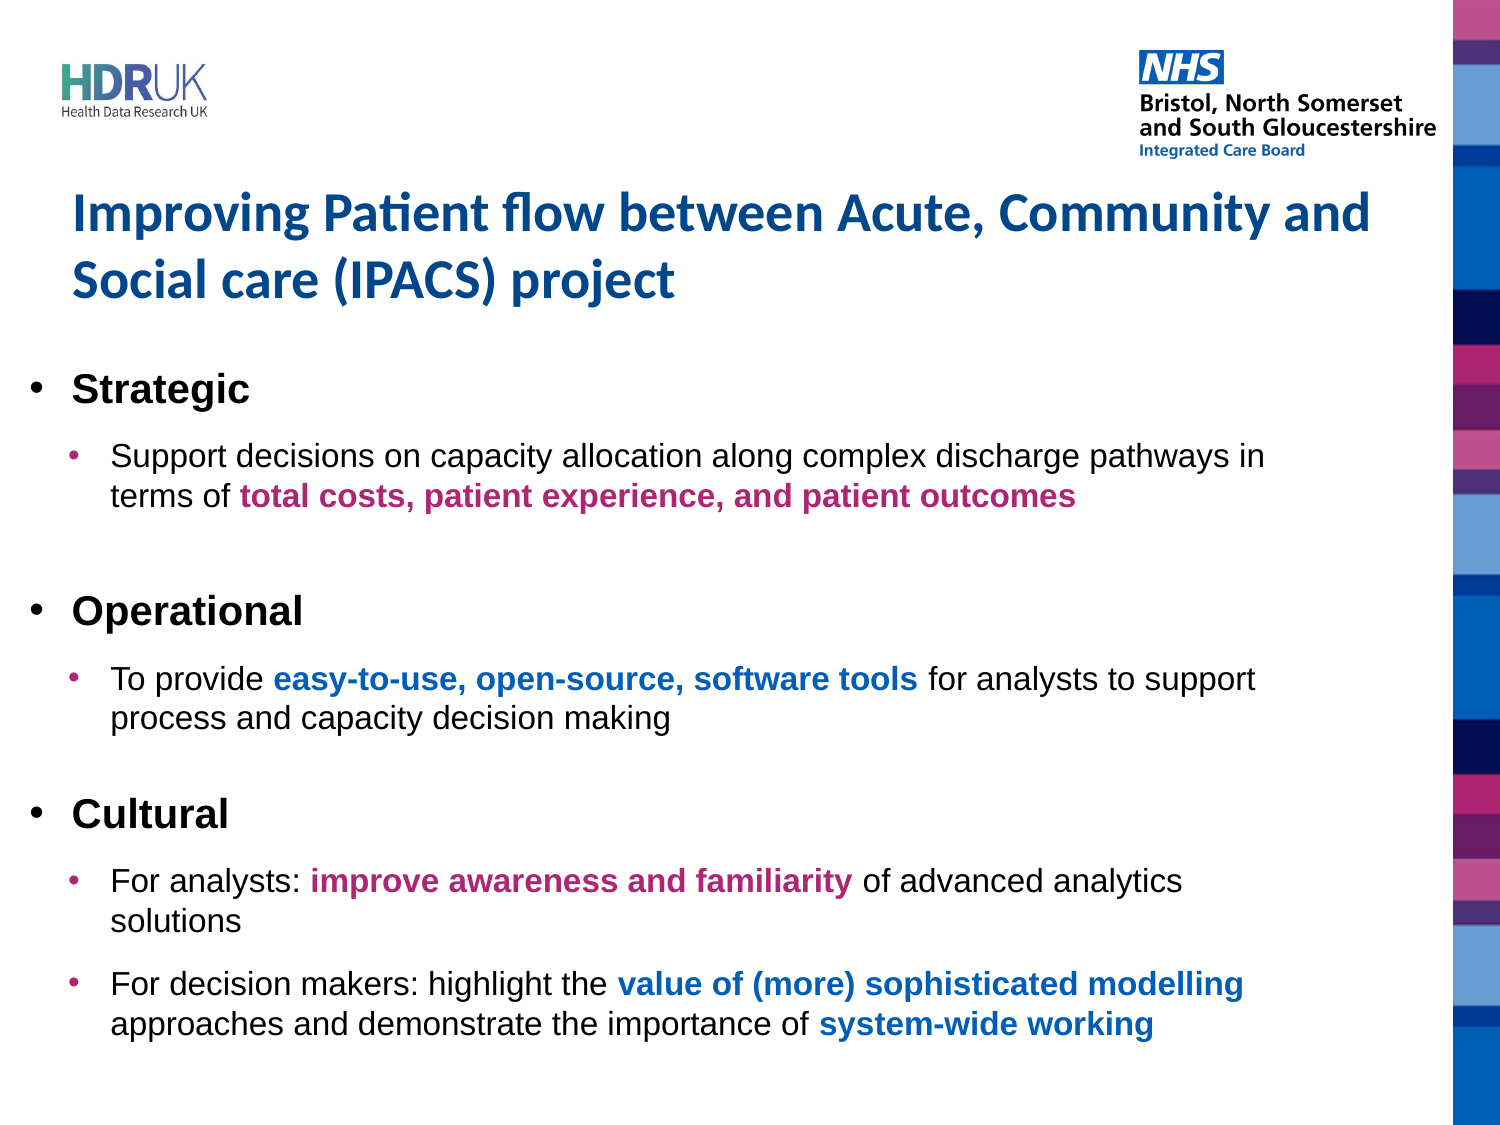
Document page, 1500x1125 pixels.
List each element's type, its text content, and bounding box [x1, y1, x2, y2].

picture [1453, 0, 1500, 1125]
picture [1139, 49, 1436, 160]
list Strategic Support decisions on capacity allocation along complex discharge pathways in terms of total costs, patient experience, and patient outcomes Operational To provide easy-to-use, open-source, software tools for analysts to support process and capacity decision making Cultural For analysts: improve awareness and familiarity of advanced analytics solutions For decision makers: highlight the value of (more) sophisticated modelling approaches and demonstrate the importance of system-wide working [29, 361, 1288, 973]
picture [61, 49, 209, 131]
title Improving Patient flow between Acute, Community and Social care (IPACS) project [61, 208, 1436, 277]
